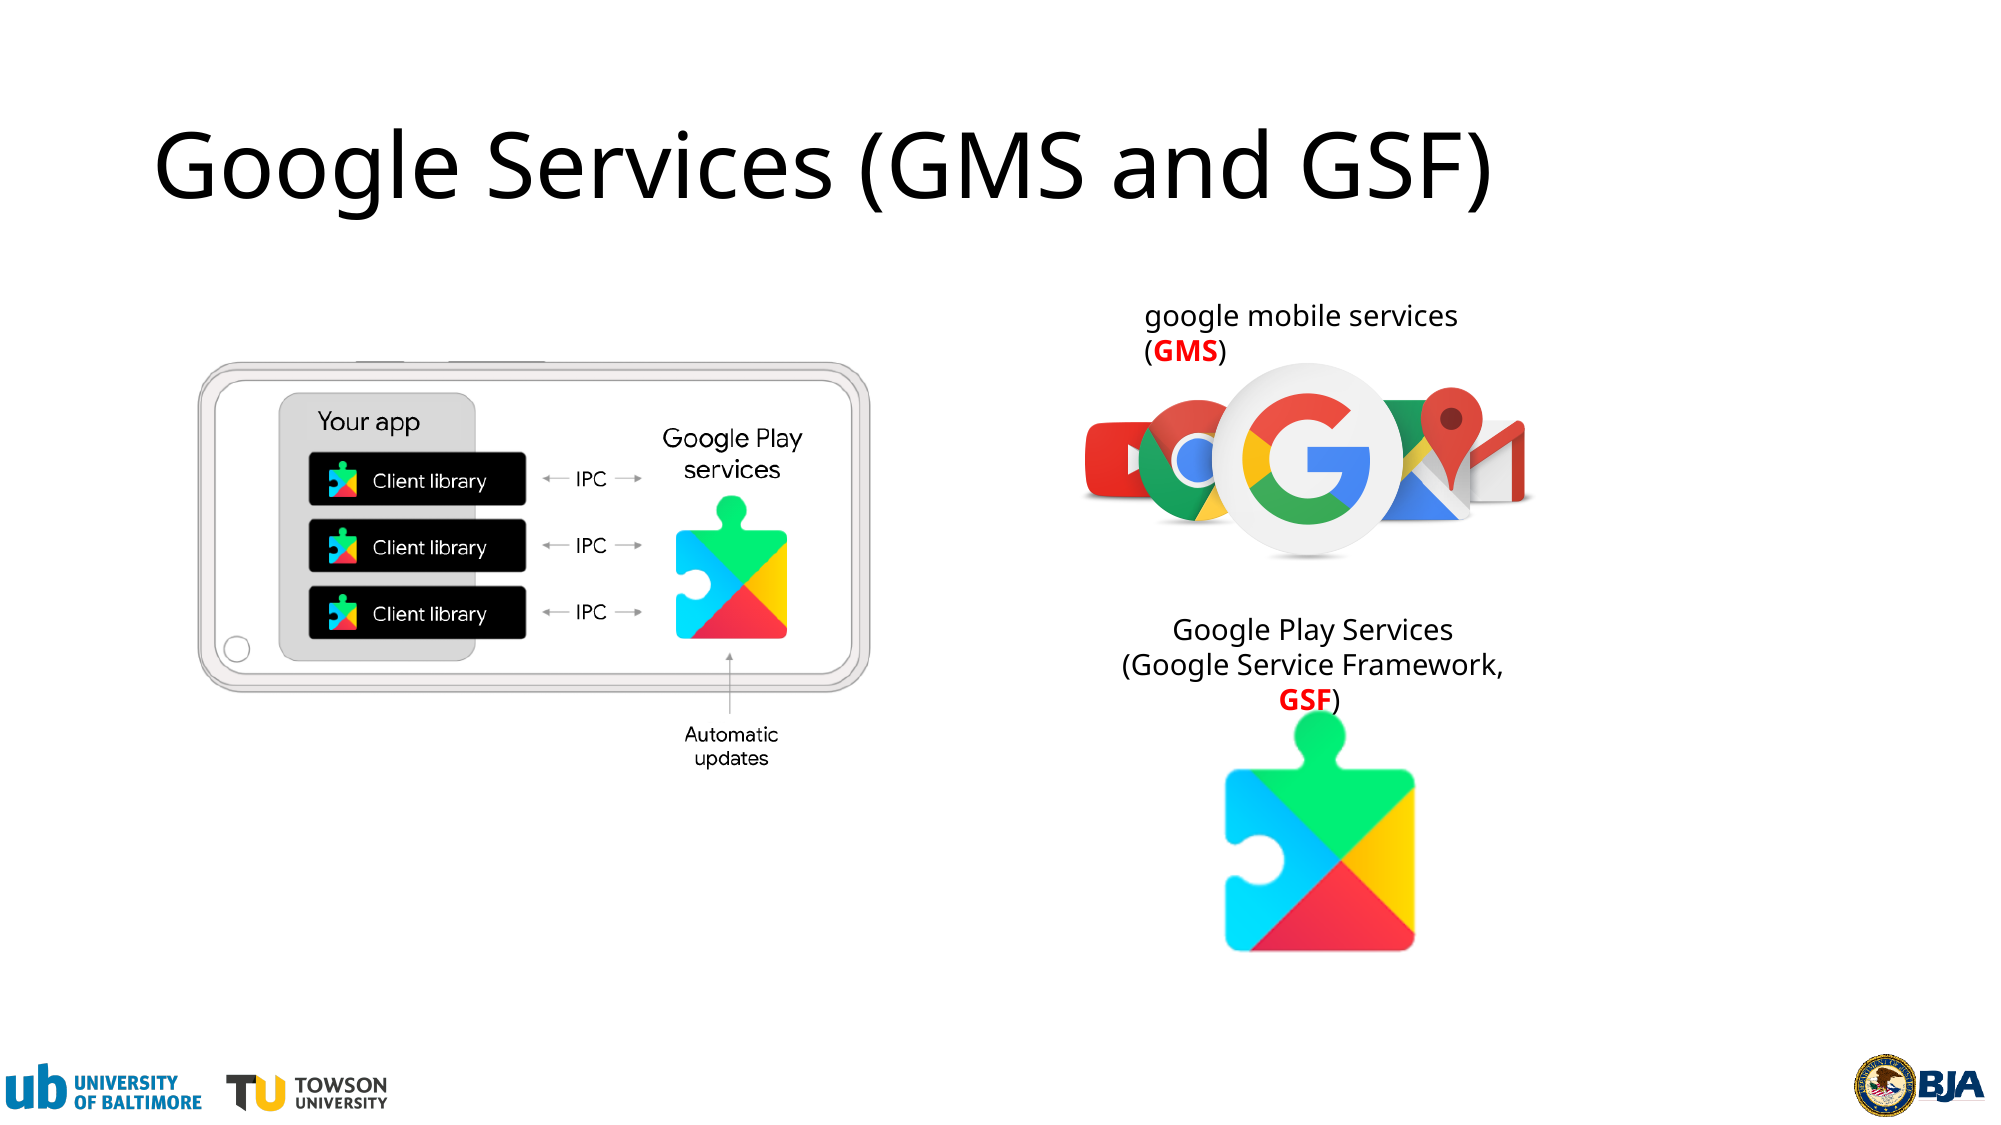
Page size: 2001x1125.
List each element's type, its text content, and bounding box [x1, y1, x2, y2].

text_box google mobile services (GMS) [1129, 289, 1537, 362]
picture [1854, 1054, 1986, 1117]
picture [1215, 705, 1429, 959]
text_box Google Play Services (Google Service Framework, GSF) [1090, 604, 1537, 724]
picture [0, 1031, 407, 1125]
picture [182, 354, 879, 771]
picture [1079, 362, 1537, 562]
title Google Services (GMS and GSF) [137, 59, 1863, 278]
